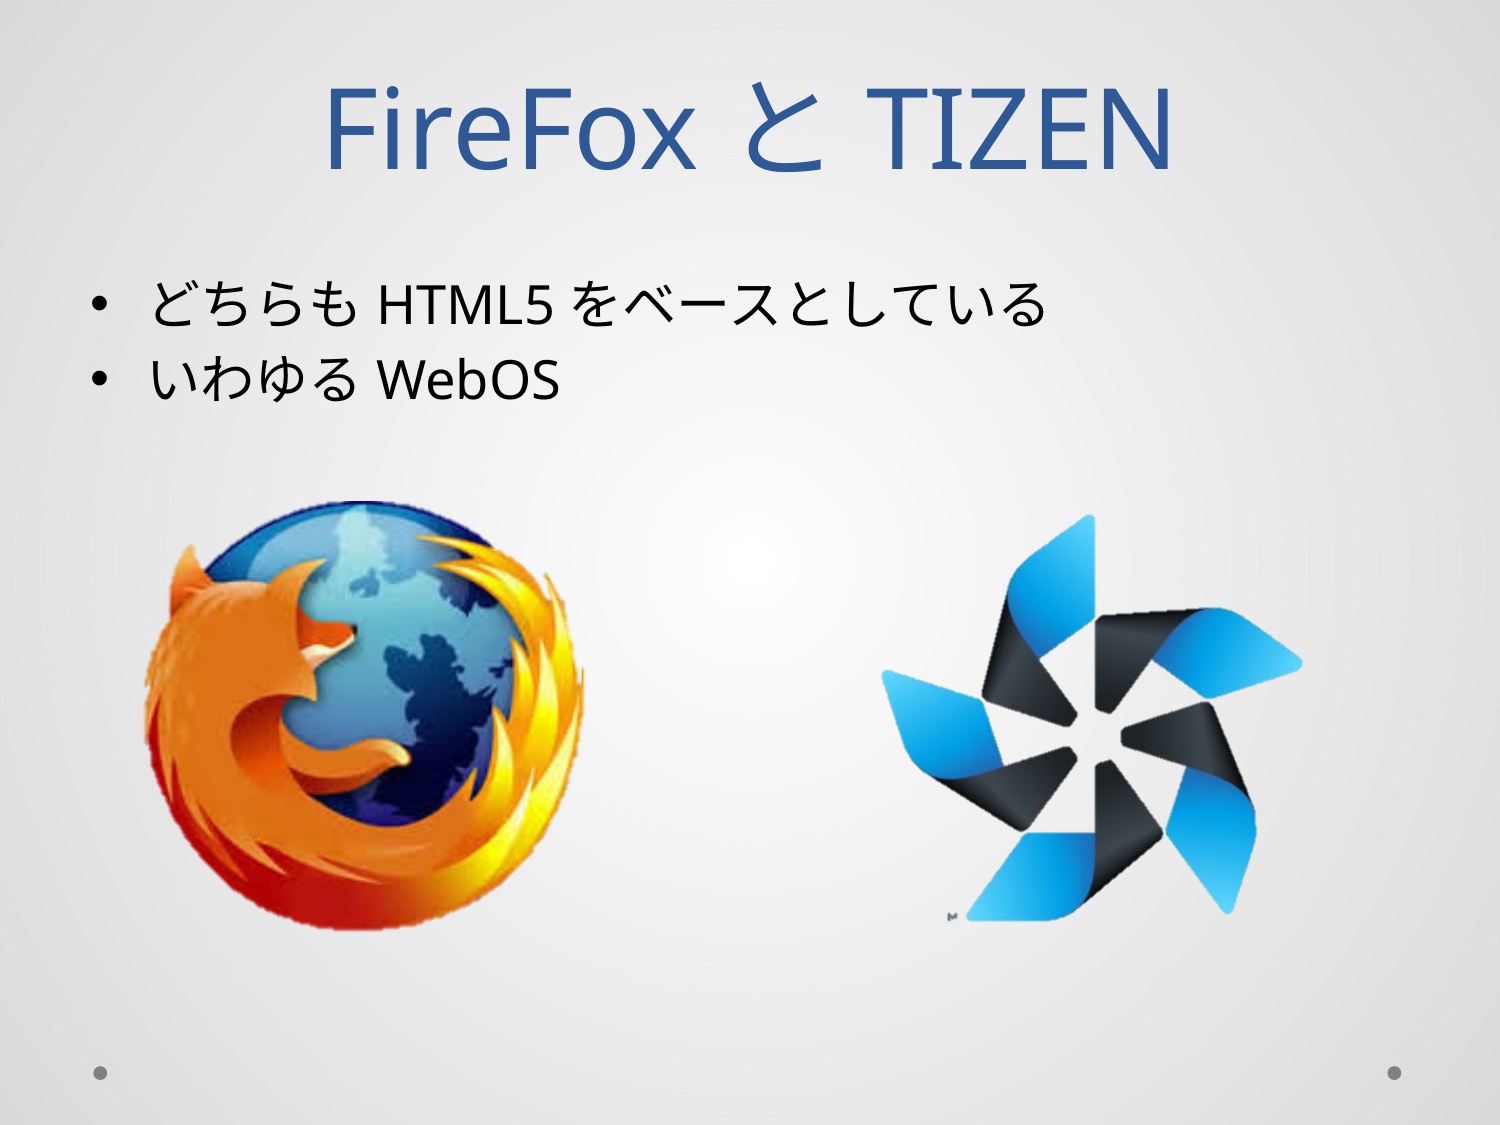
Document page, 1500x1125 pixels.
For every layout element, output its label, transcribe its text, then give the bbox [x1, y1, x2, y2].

list どちらもHTML5をベースとしている いわゆるWebOS [75, 262, 1425, 1005]
picture [132, 501, 611, 961]
picture [784, 489, 1405, 961]
title FireFoxとTIZEN [75, 0, 1425, 262]
